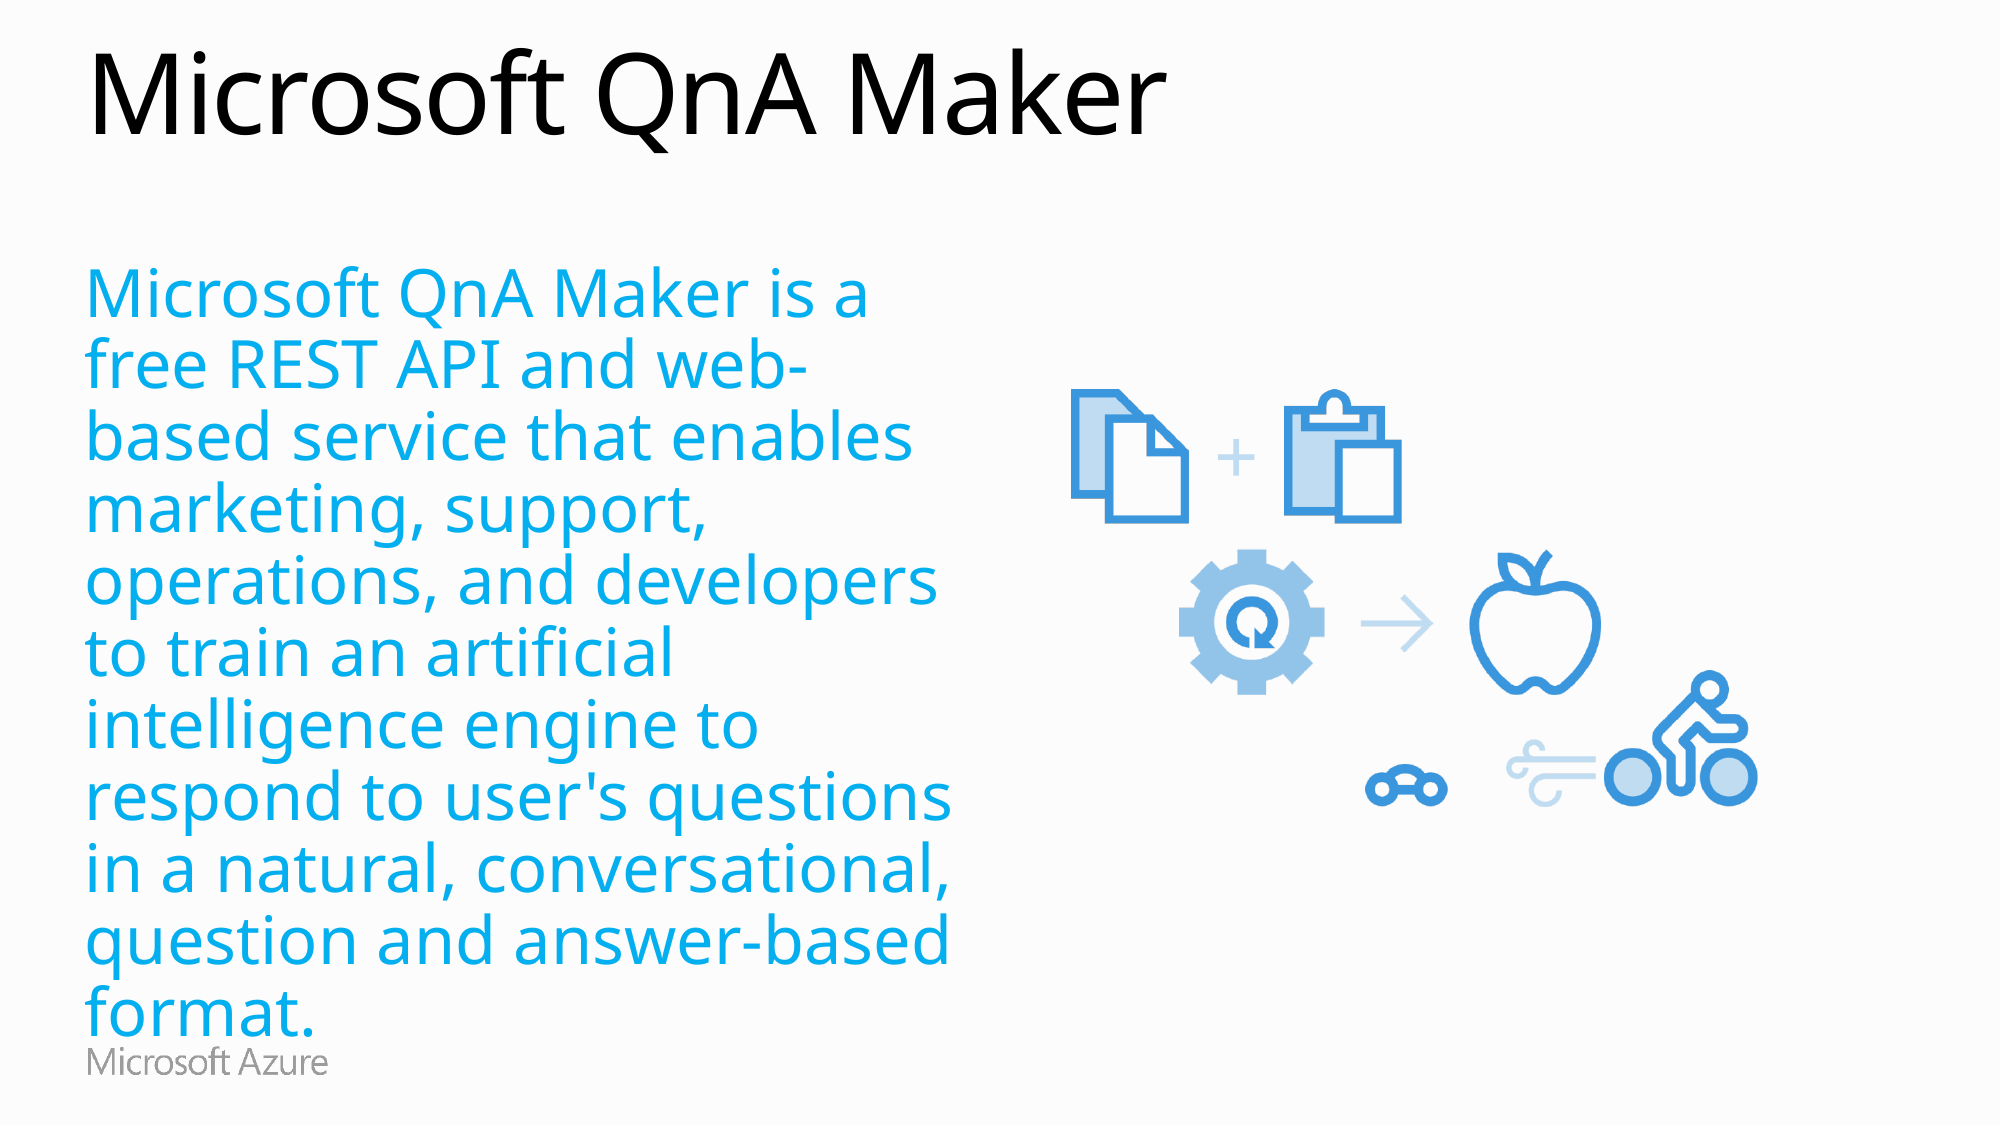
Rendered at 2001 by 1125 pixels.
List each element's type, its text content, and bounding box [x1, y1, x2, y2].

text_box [1070, 389, 1758, 807]
text_box Microsoft QnA Maker is a free REST API and web-based service that enables marketing, support, operations, and developers to train an artificial intelligence engine to respond to user's questions in a natural, conversational, question and answer-based format. [85, 259, 966, 1051]
title Microsoft QnA Maker [85, 37, 1915, 161]
